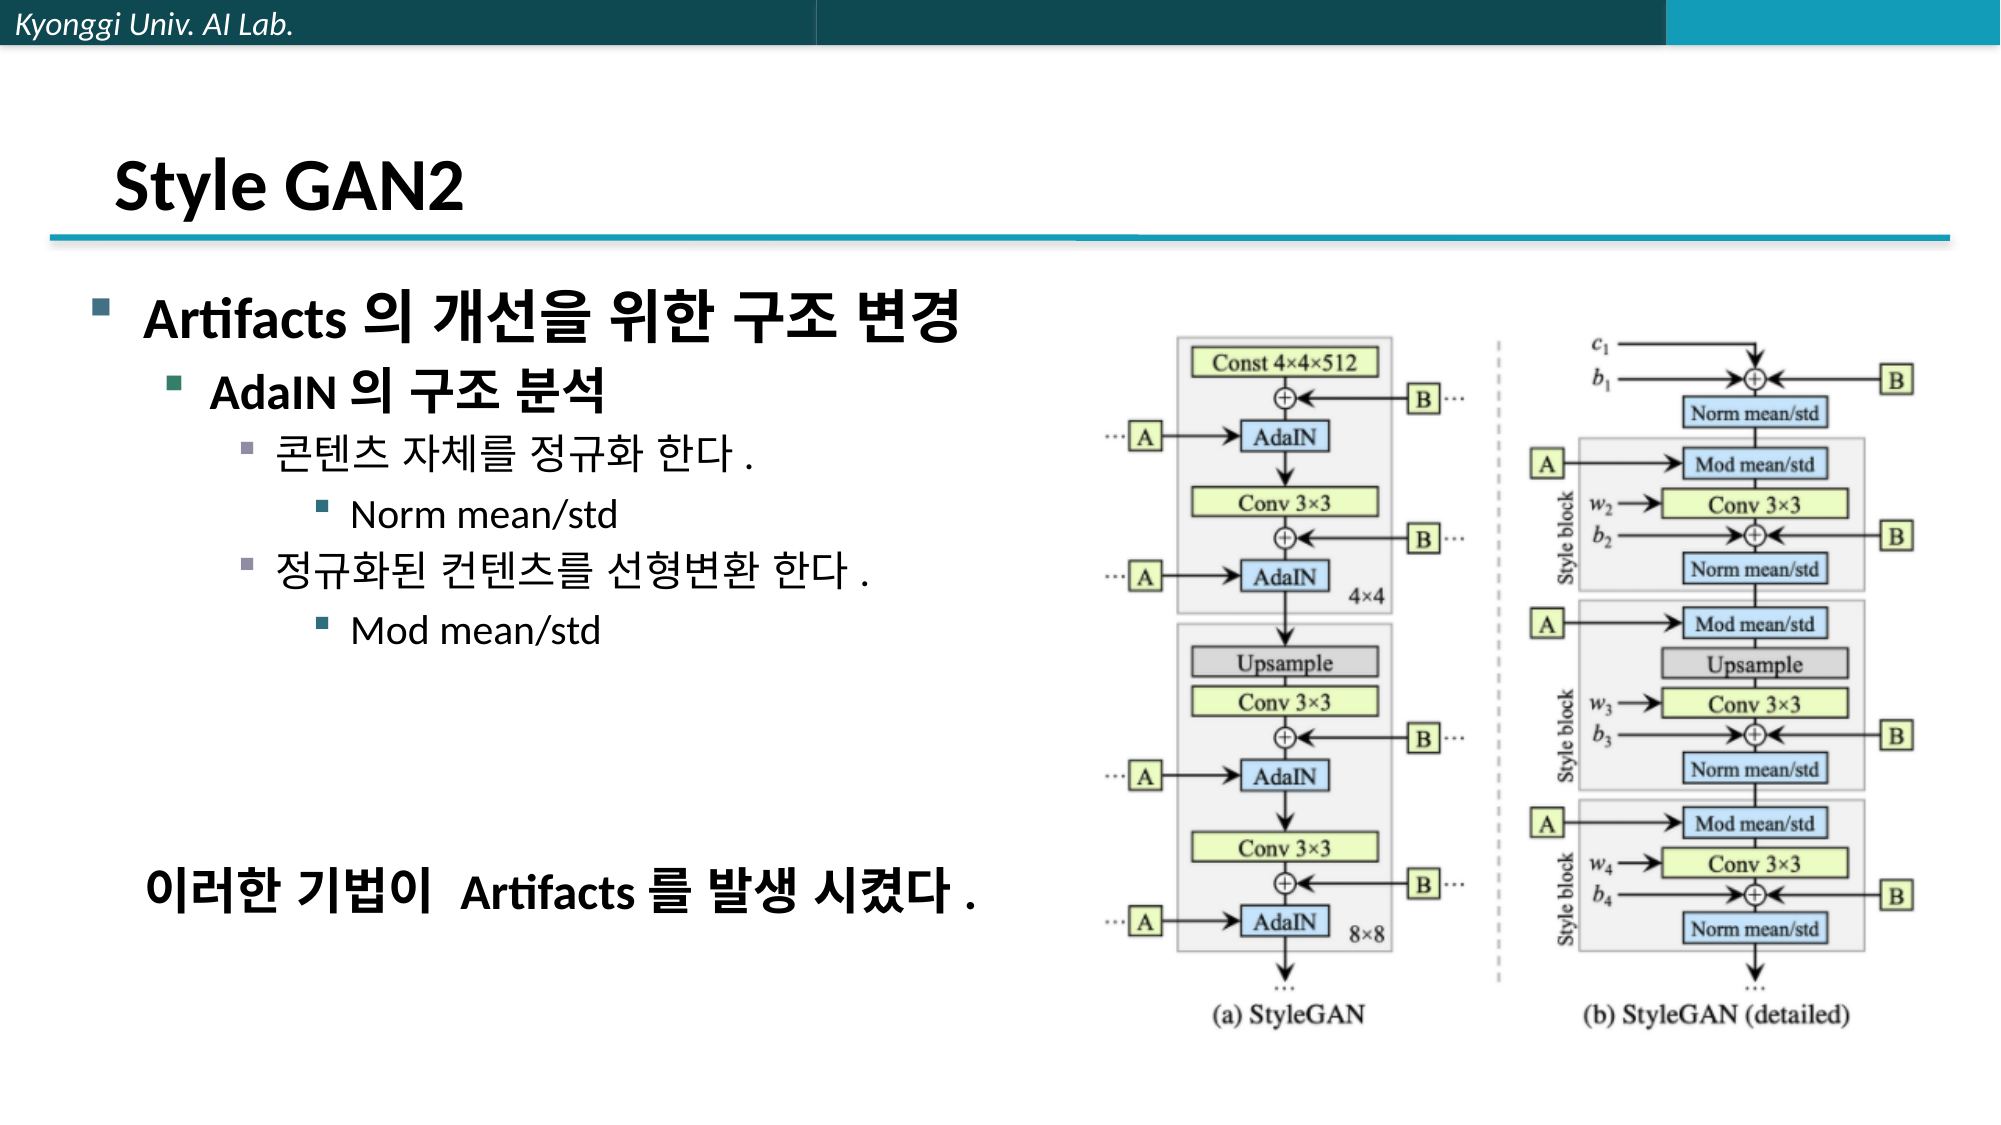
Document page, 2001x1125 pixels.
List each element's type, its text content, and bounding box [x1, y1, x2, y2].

title Style GAN2 [99, 45, 1900, 233]
picture [1085, 311, 1934, 1046]
list Artifacts의 개선을 위한 구조 변경 AdaIN의 구조 분석 콘텐츠 자체를 정규화 한다. Norm mean/std 정규화된 컨텐츠를 선형변환 한다. Mod mean/std [72, 272, 1886, 1085]
text_box 이러한 기법이 Artifacts를 발생 시켰다. [123, 852, 1010, 928]
